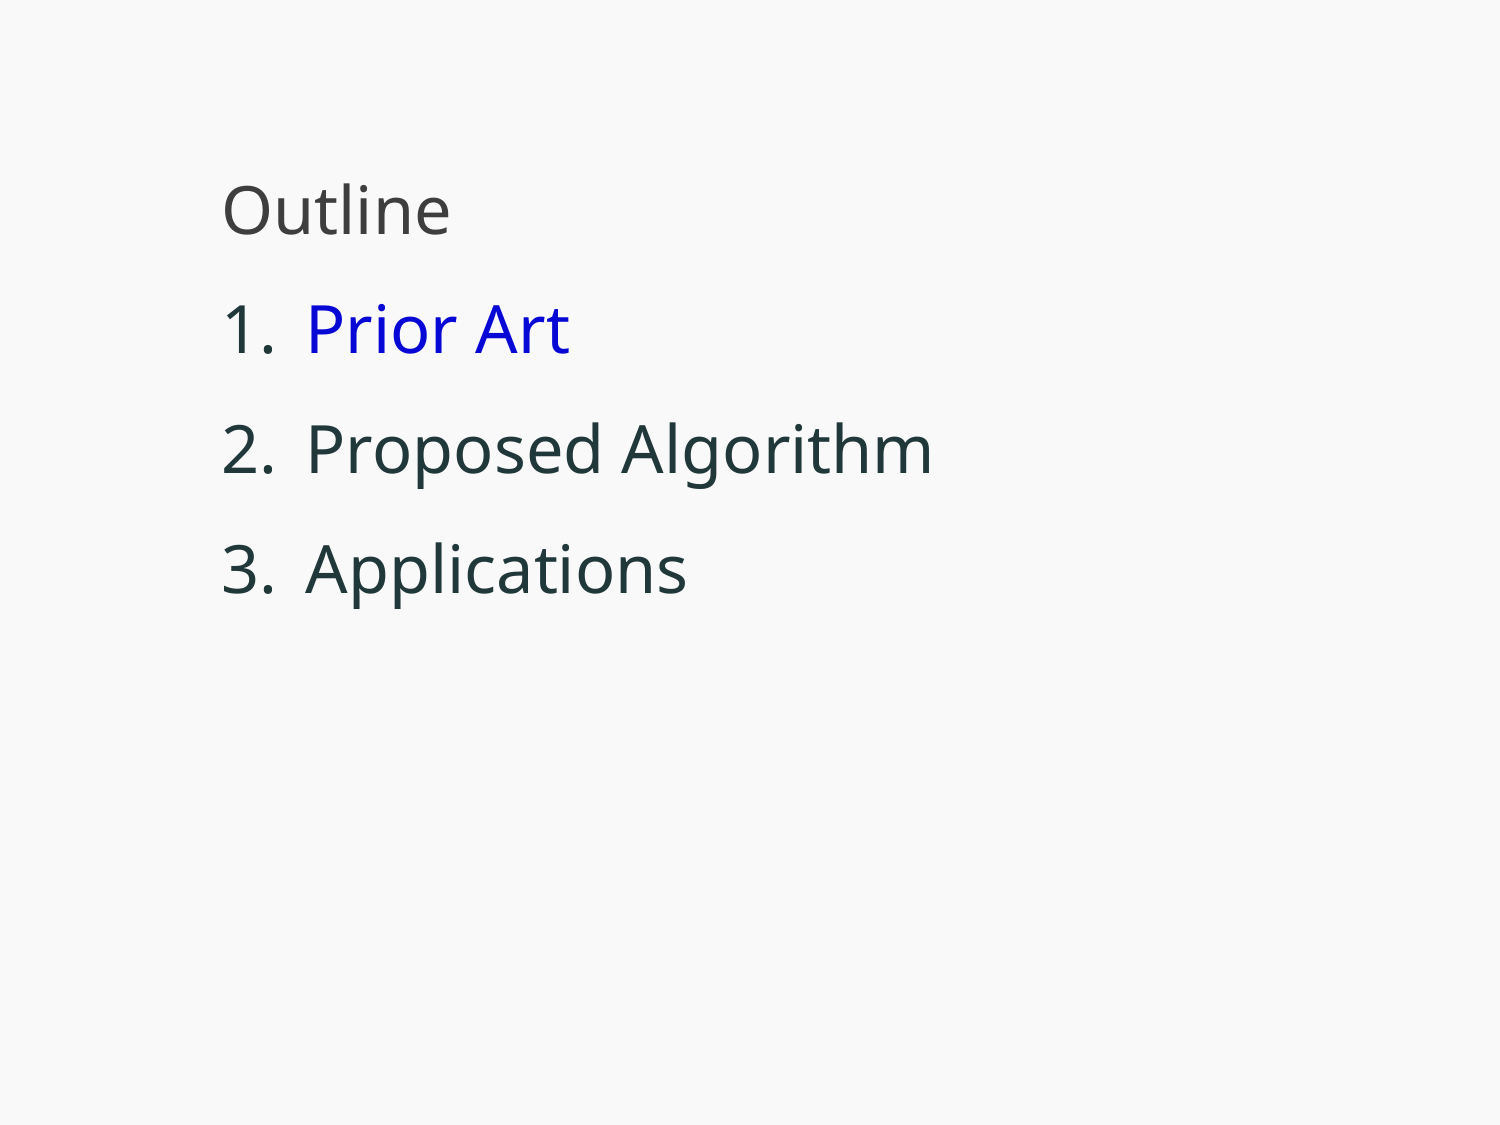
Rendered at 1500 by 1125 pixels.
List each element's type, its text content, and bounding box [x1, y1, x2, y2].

text_box Outline Prior Art Proposed Algorithm Applications [206, 112, 1294, 623]
